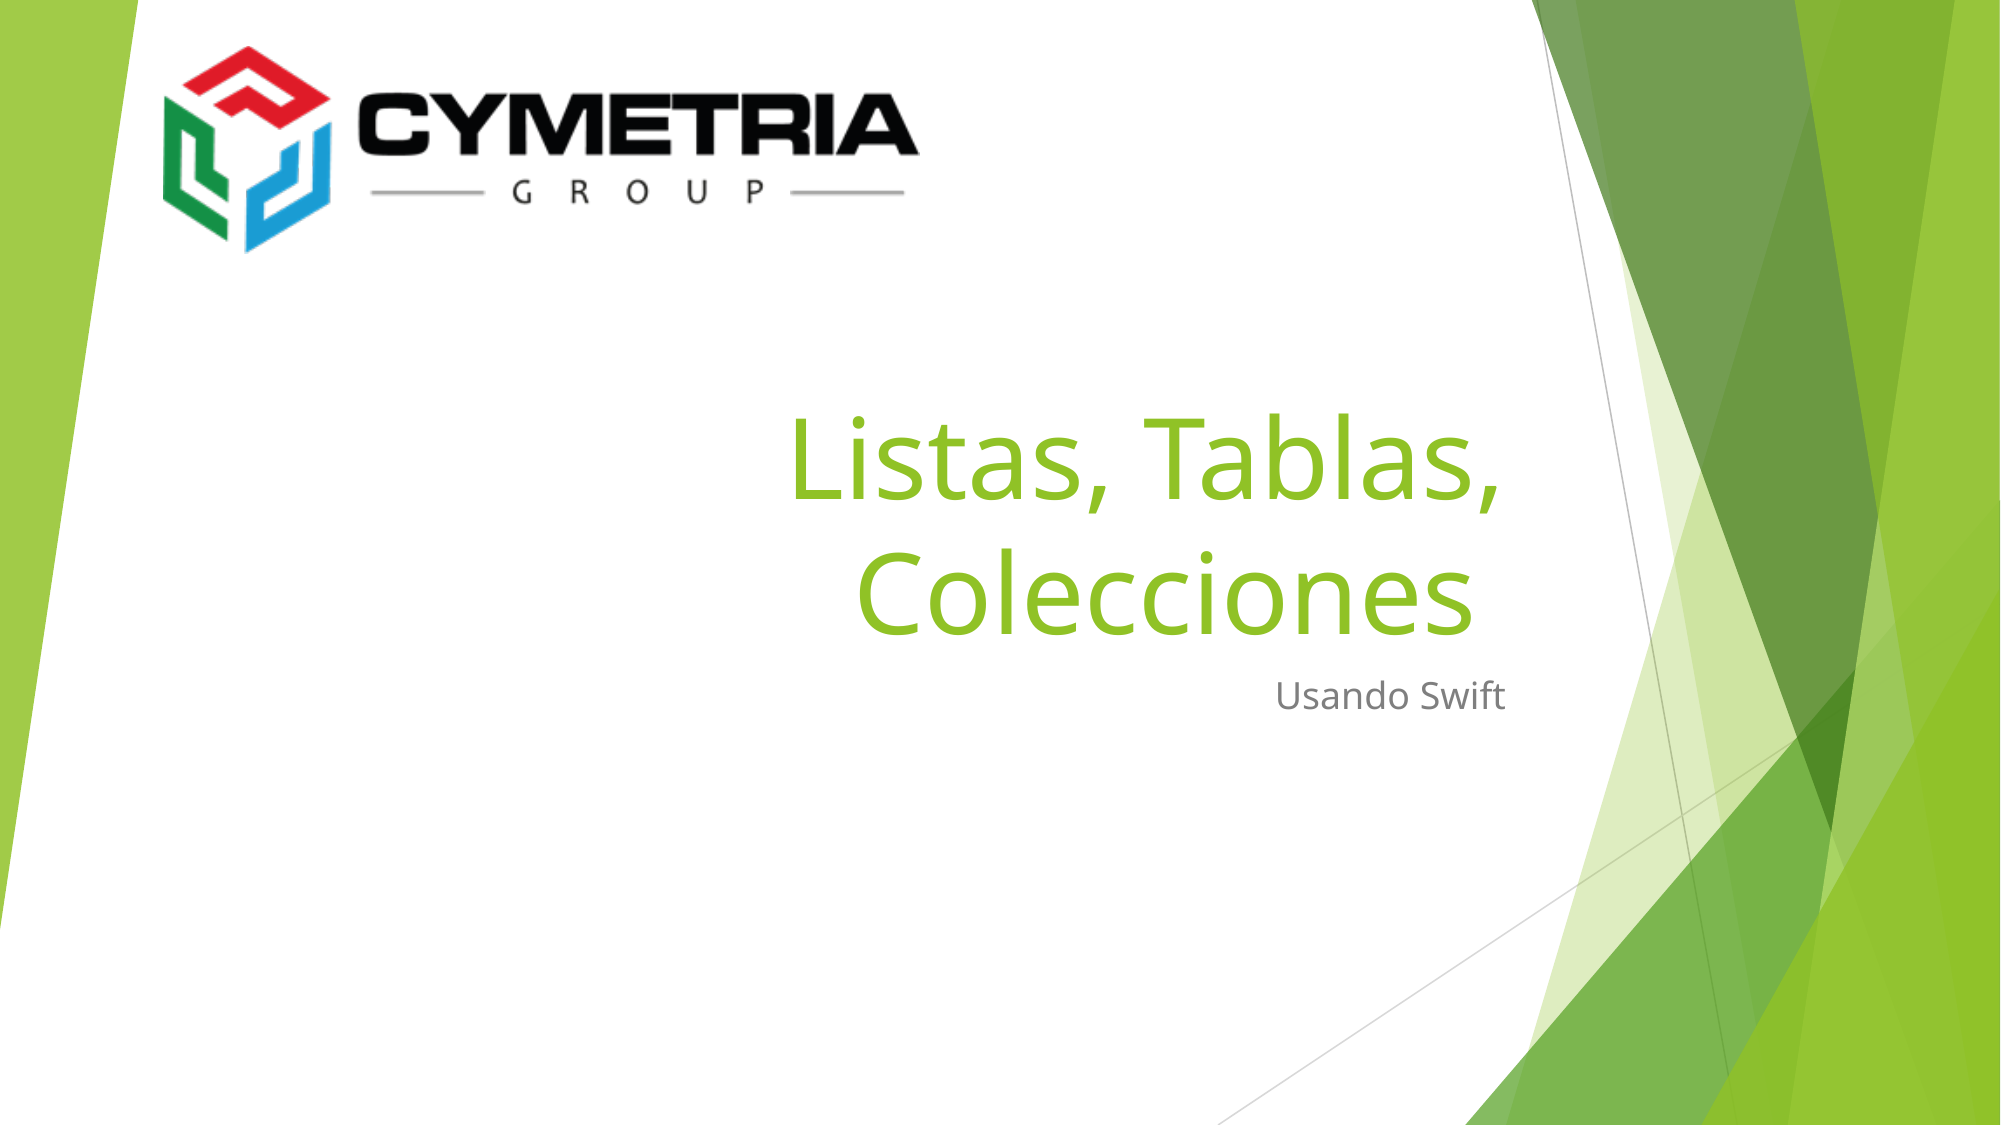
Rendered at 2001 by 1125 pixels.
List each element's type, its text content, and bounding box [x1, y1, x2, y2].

title Listas, Tablas, Colecciones [247, 394, 1522, 664]
picture [162, 46, 920, 255]
subtitle Usando Swift [247, 664, 1522, 845]
